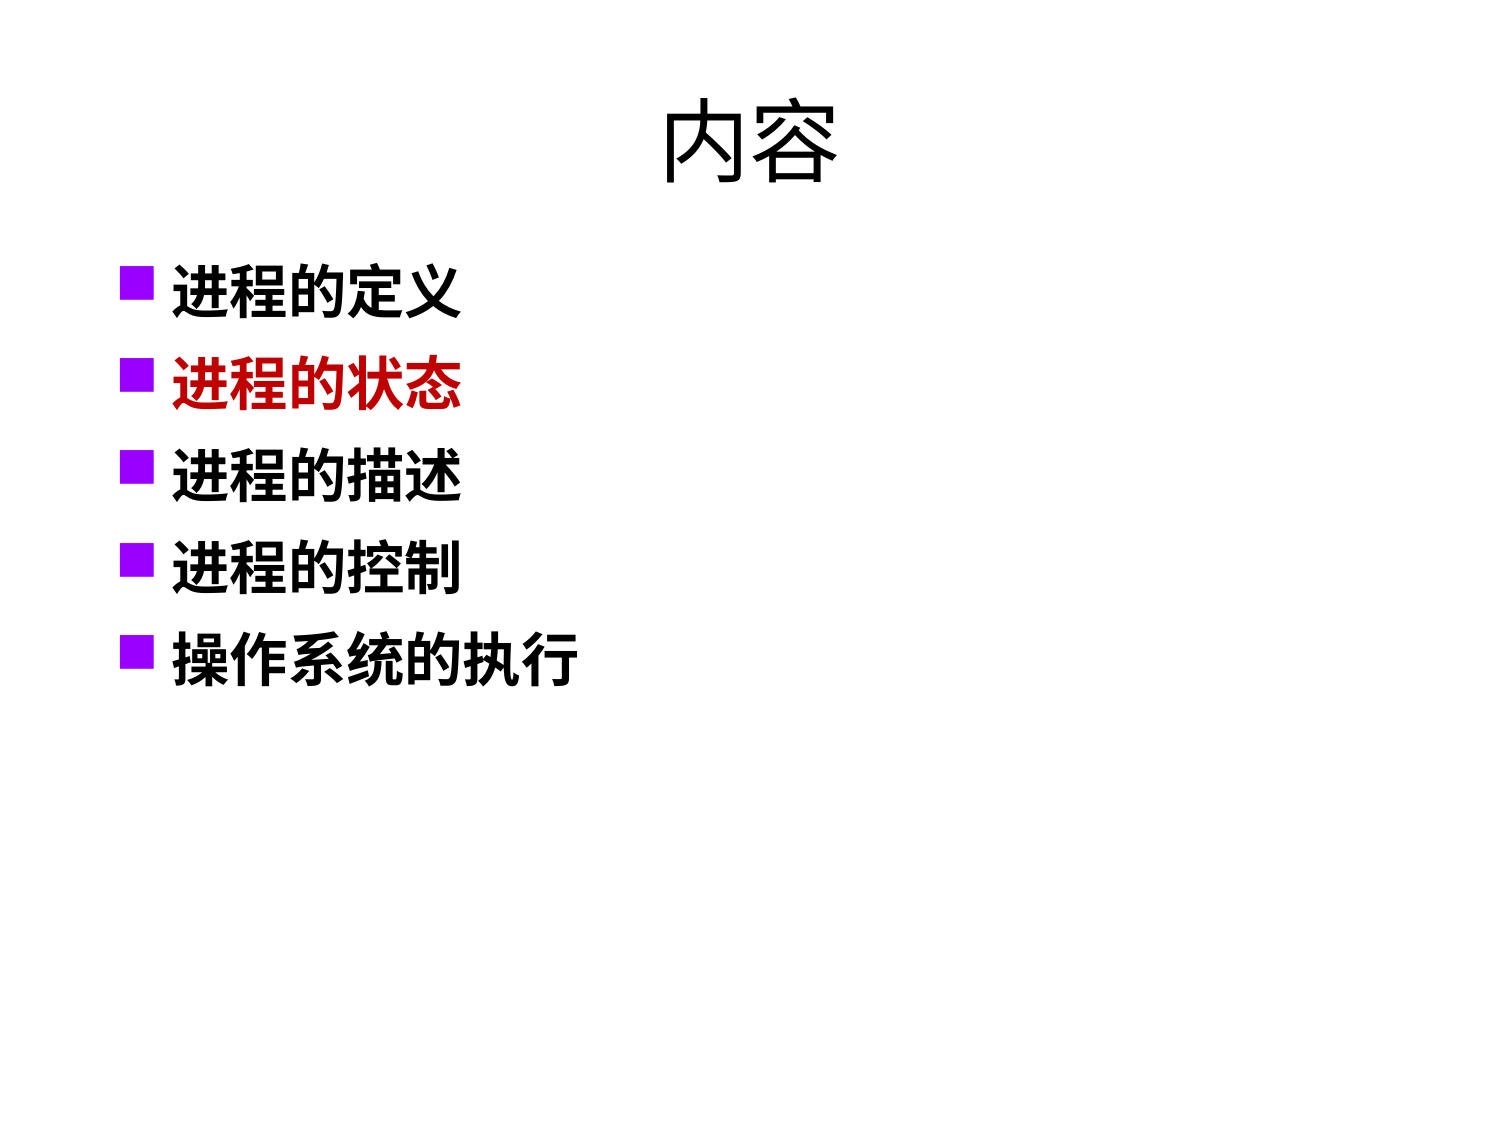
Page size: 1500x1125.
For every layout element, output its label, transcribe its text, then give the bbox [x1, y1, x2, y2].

title 内容 [75, 45, 1425, 233]
list 进程的定义 进程的状态 进程的描述 进程的控制 操作系统的执行 [100, 255, 1451, 989]
